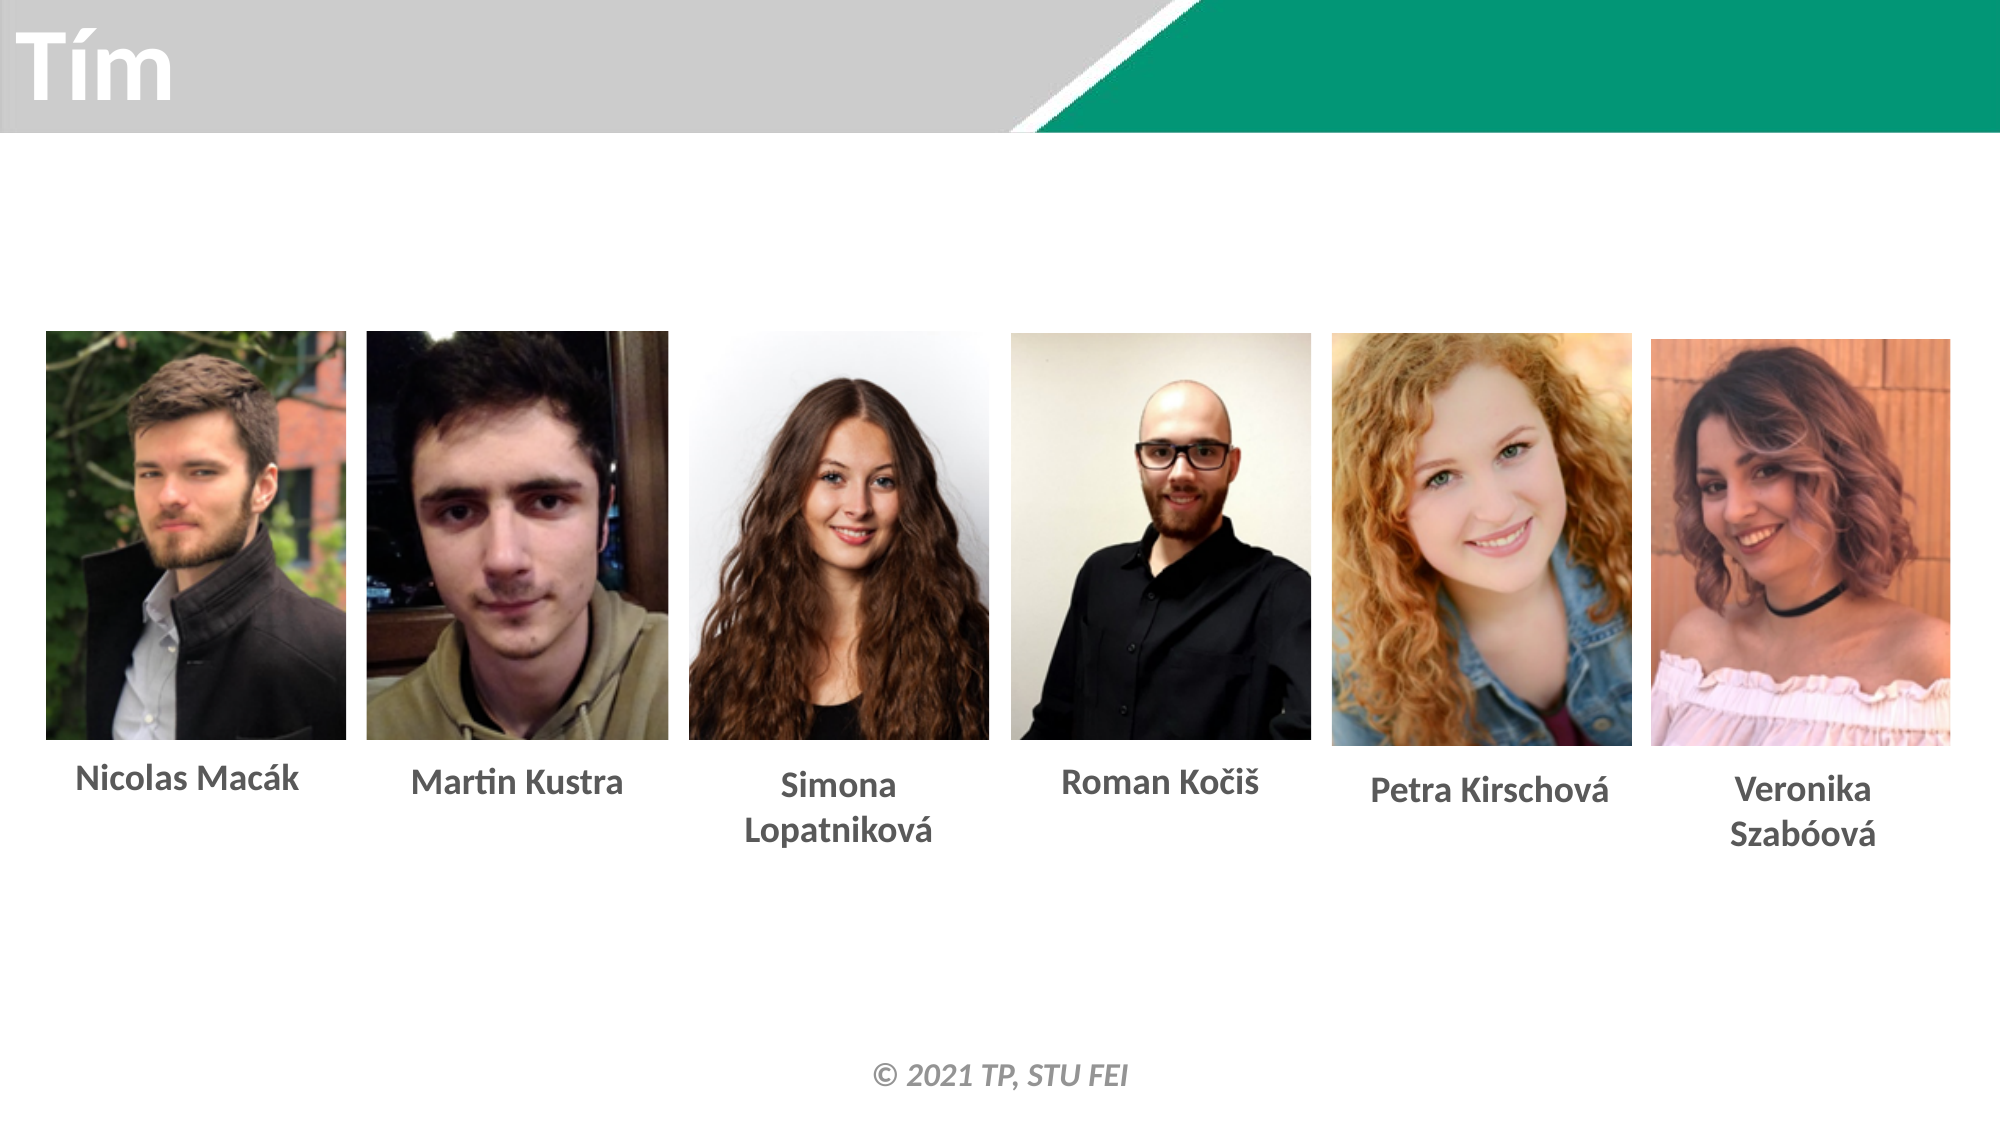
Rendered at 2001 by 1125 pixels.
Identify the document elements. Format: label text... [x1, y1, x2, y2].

picture [0, 0, 2000, 134]
text_box Roman Kočiš [1018, 749, 1302, 810]
footer © 2021 TP, STU FEI [662, 1042, 1338, 1103]
picture [45, 331, 347, 740]
text_box Petra Kirschová [1348, 757, 1632, 818]
text_box Nicolas Macák [46, 748, 329, 806]
picture [1010, 333, 1312, 740]
text_box Simona Lopatniková [697, 775, 981, 836]
text_box Veronika Szabóová [1661, 779, 1945, 840]
text_box Martin Kustra [376, 749, 659, 810]
picture [1331, 333, 1633, 746]
picture [688, 331, 990, 740]
picture [366, 331, 669, 740]
picture [1650, 338, 1951, 746]
